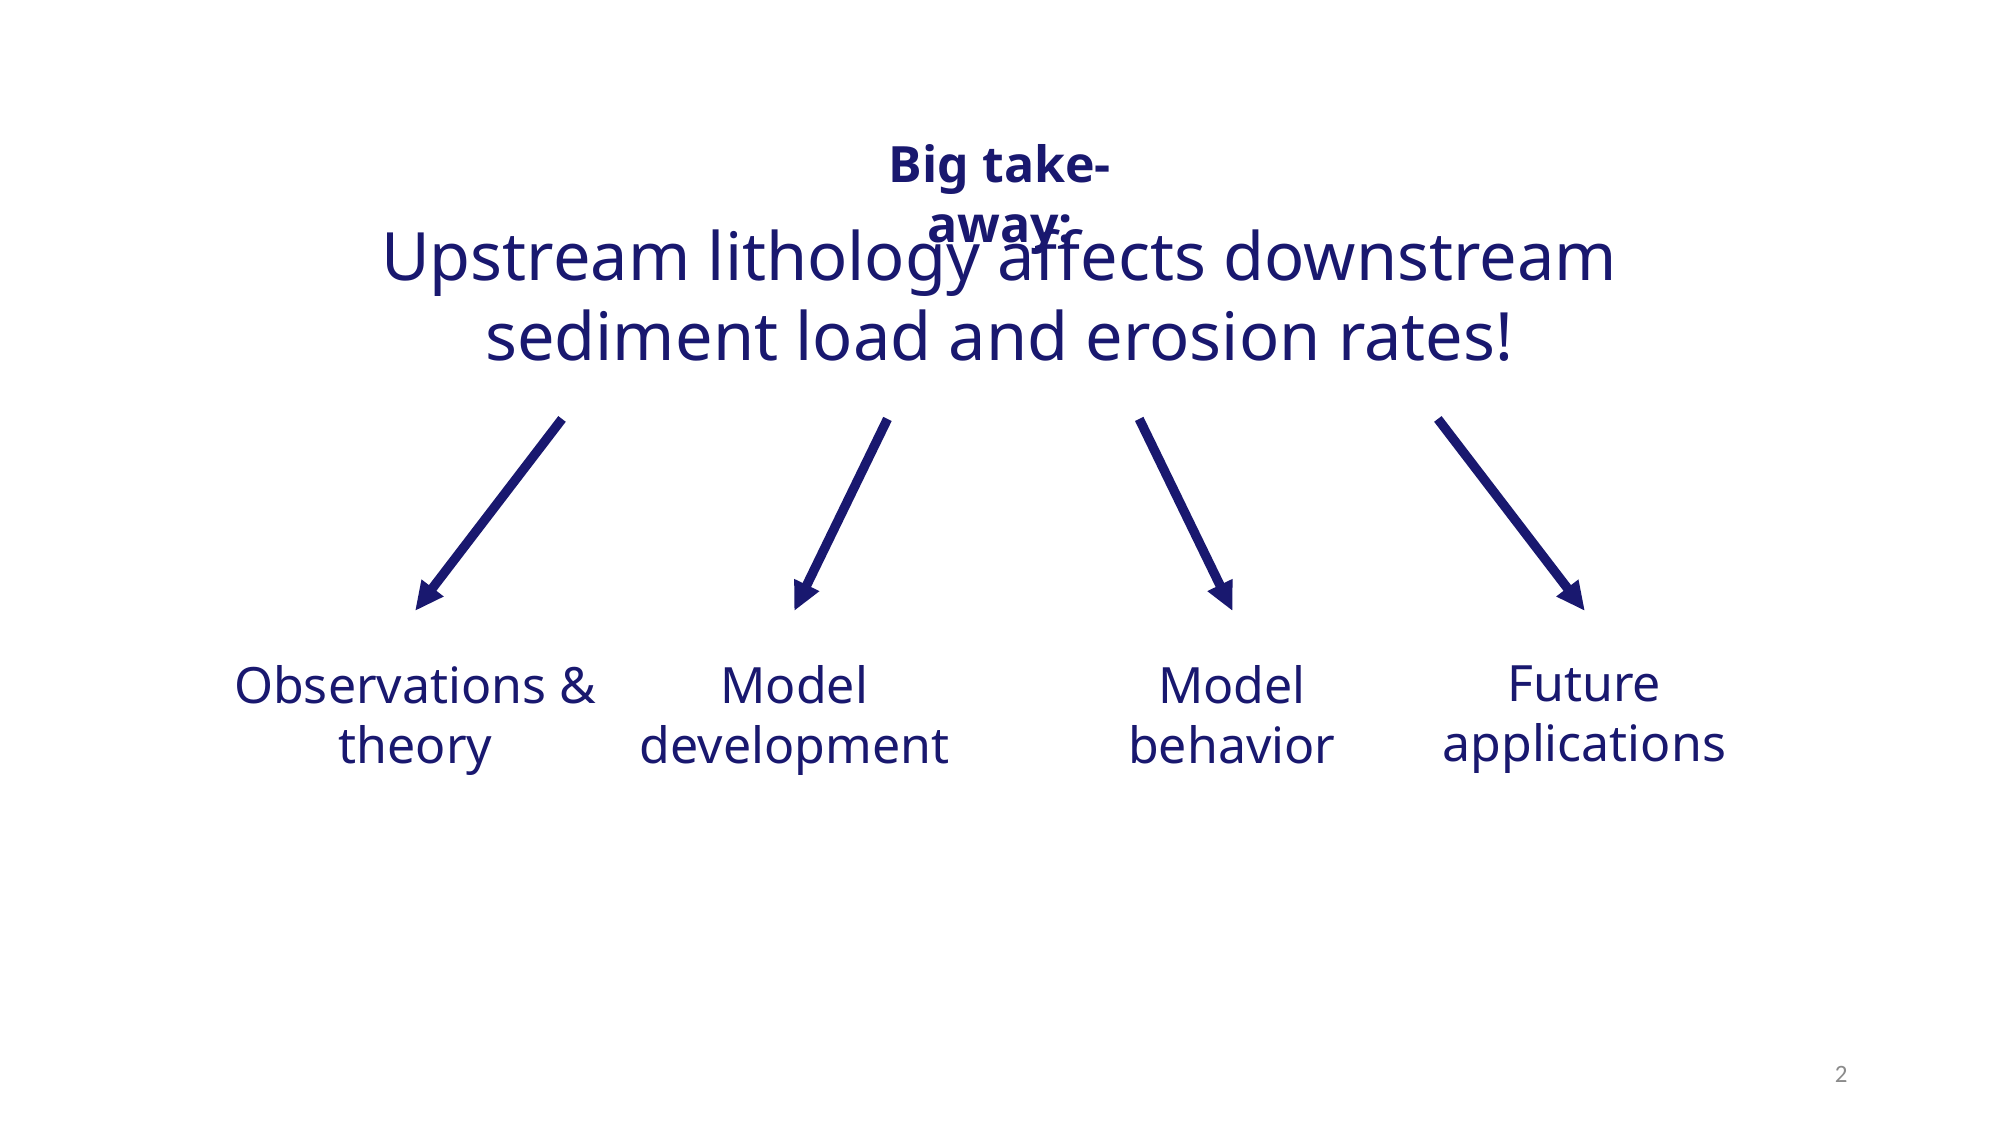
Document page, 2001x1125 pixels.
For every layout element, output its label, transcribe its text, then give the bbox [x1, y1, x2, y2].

slide_number 2 [1412, 1042, 1863, 1103]
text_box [794, 418, 888, 611]
text_box Future applications [1406, 643, 1762, 779]
text_box Upstream lithology affects downstream sediment load and erosion rates! [365, 206, 1635, 382]
text_box Model development [616, 645, 972, 781]
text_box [1139, 418, 1233, 611]
text_box Model behavior [1054, 645, 1410, 781]
text_box Observations & theory [207, 645, 616, 781]
text_box Big take-away: [814, 124, 1186, 206]
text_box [1437, 418, 1585, 611]
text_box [415, 418, 563, 611]
